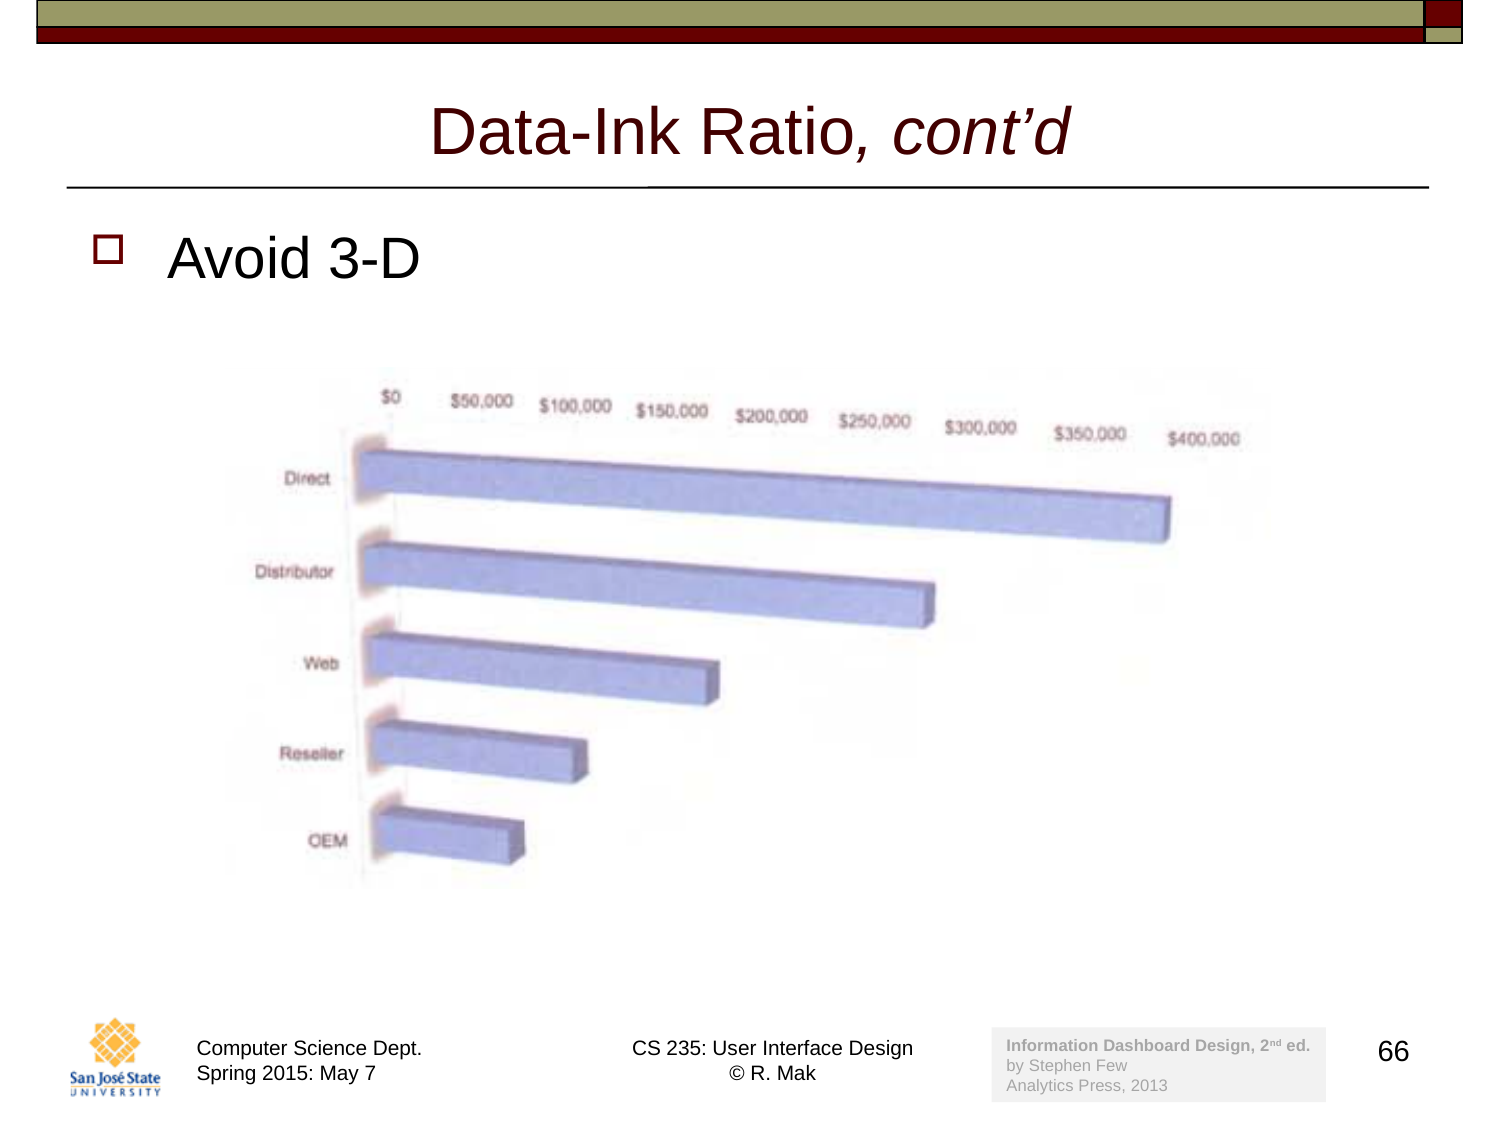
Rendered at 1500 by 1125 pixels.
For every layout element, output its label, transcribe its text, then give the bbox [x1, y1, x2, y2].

text_box Information Dashboard Design, 2nd ed. by Stephen Few Analytics Press, 2013 [991, 1027, 1326, 1103]
picture [60, 1012, 166, 1112]
list Avoid 3-D [75, 212, 1425, 308]
slide_number 66 [1112, 1025, 1425, 1100]
title Data-Ink Ratio, cont’d [75, 67, 1425, 175]
picture [224, 367, 1272, 889]
